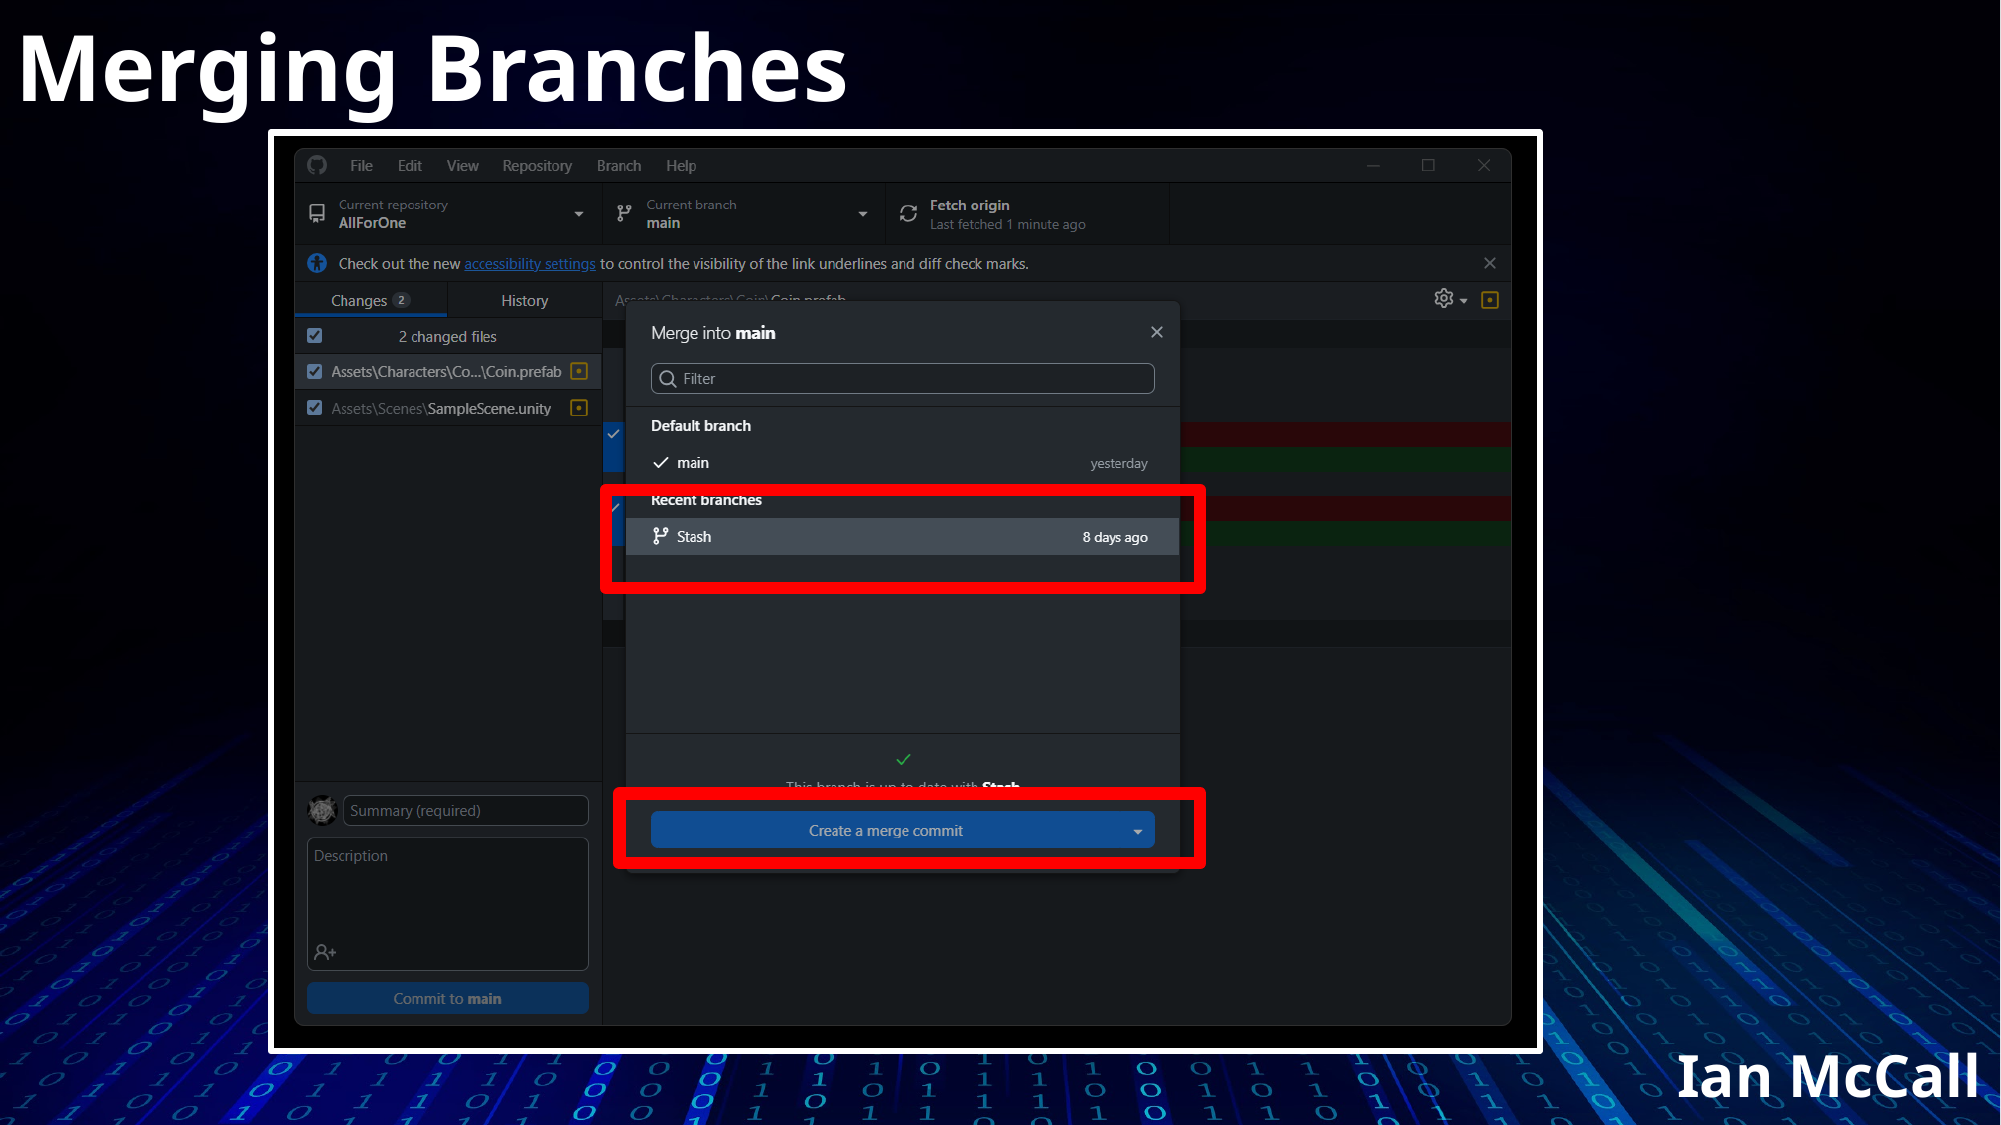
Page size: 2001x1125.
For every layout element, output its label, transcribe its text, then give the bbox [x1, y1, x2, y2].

text_box Ian McCall [1658, 1024, 2000, 1124]
title Merging Branches [0, 0, 1725, 180]
picture [273, 135, 1537, 1049]
picture [0, 0, 2001, 1125]
